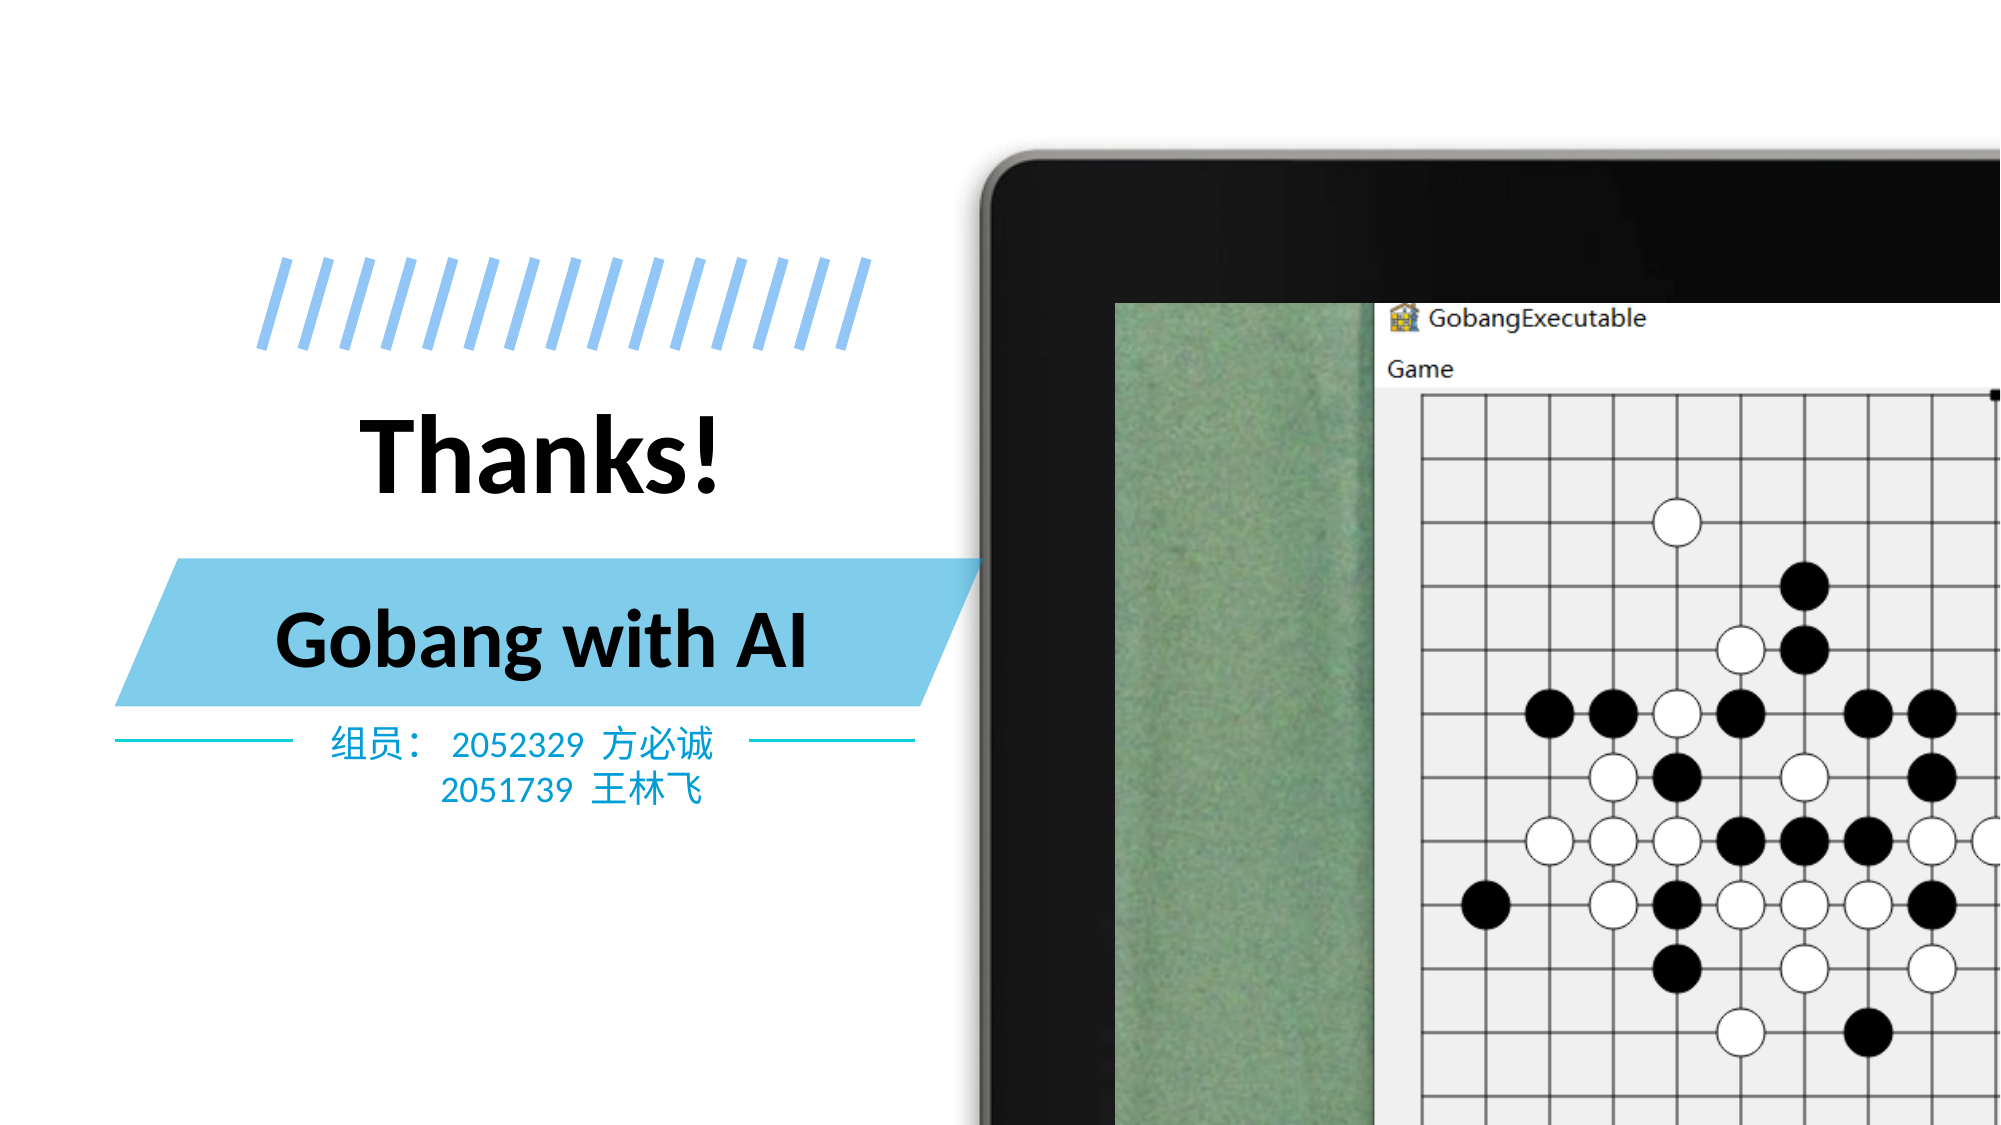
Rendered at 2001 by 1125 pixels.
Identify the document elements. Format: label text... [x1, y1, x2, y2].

list 组员：2052329 方必诚 2051739 王林飞 [315, 712, 771, 819]
picture [179, 93, 2001, 1125]
text_box Gobang with AI [34, 576, 1052, 692]
text_box Thanks! [171, 373, 915, 524]
